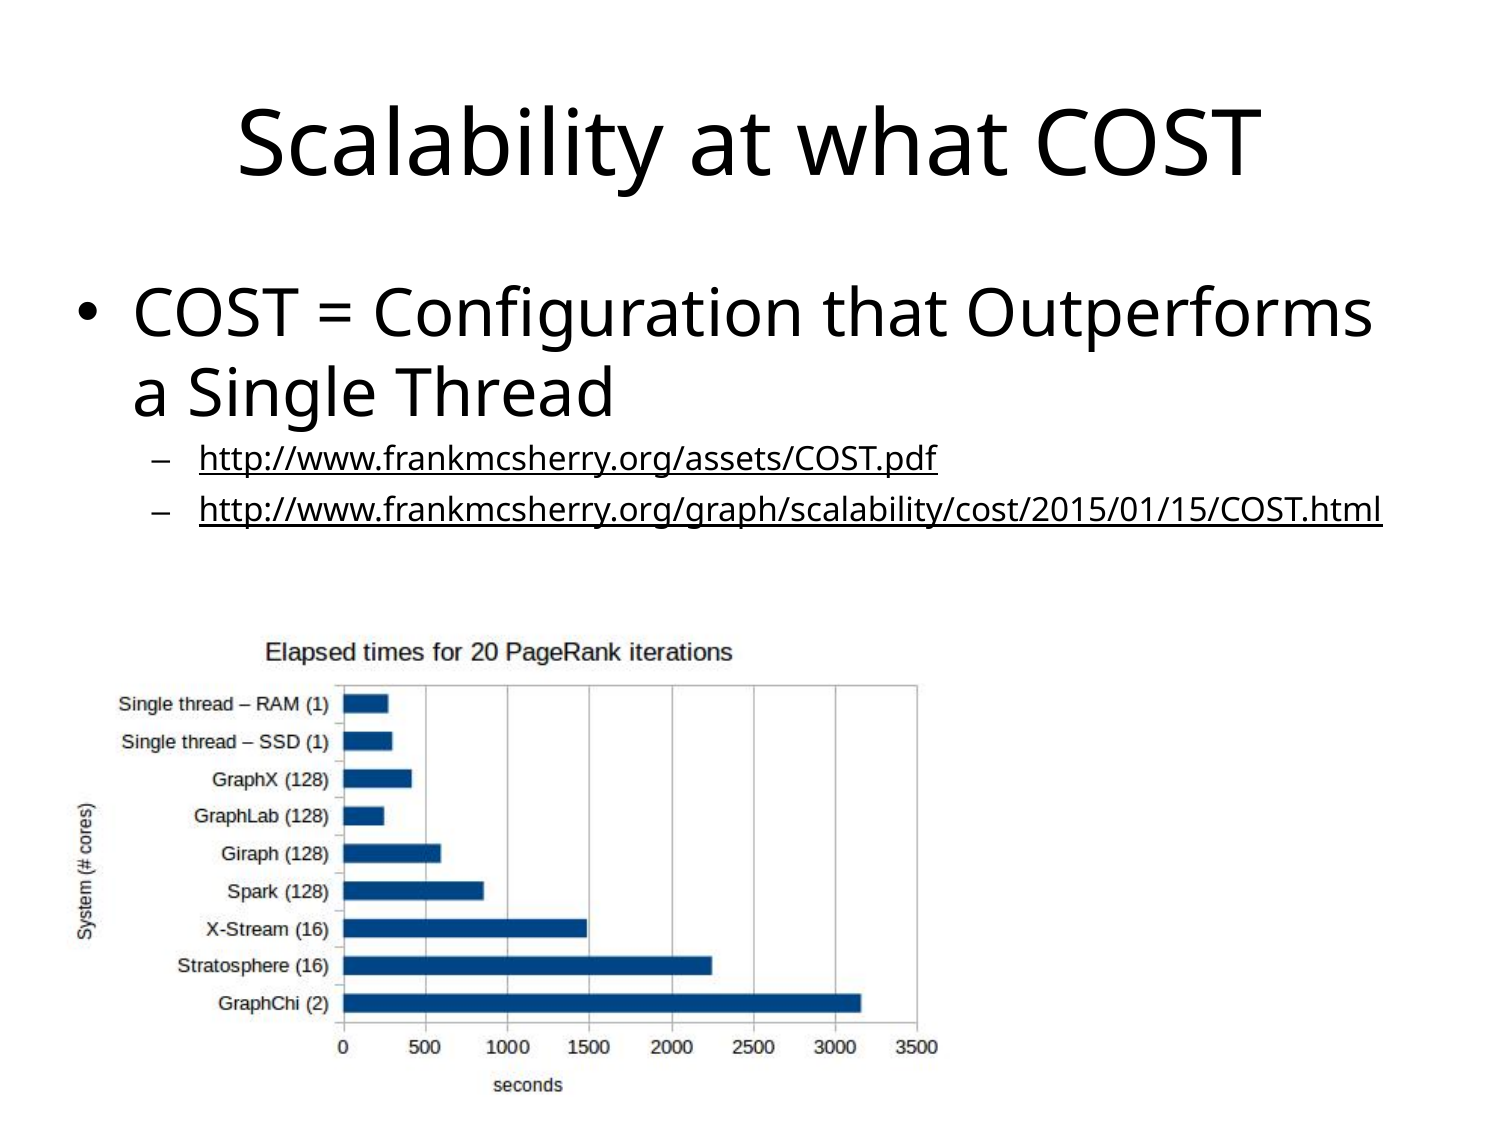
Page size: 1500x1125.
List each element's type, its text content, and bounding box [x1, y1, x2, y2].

title Scalability at what COST [75, 45, 1425, 233]
list COST = Configuration that Outperforms a Single Thread http://www.frankmcsherry.org/assets/COST.pdf http://www.frankmcsherry.org/graph/scalability/cost/2015/01/15/COST.html [61, 262, 1412, 1005]
picture [43, 611, 956, 1125]
